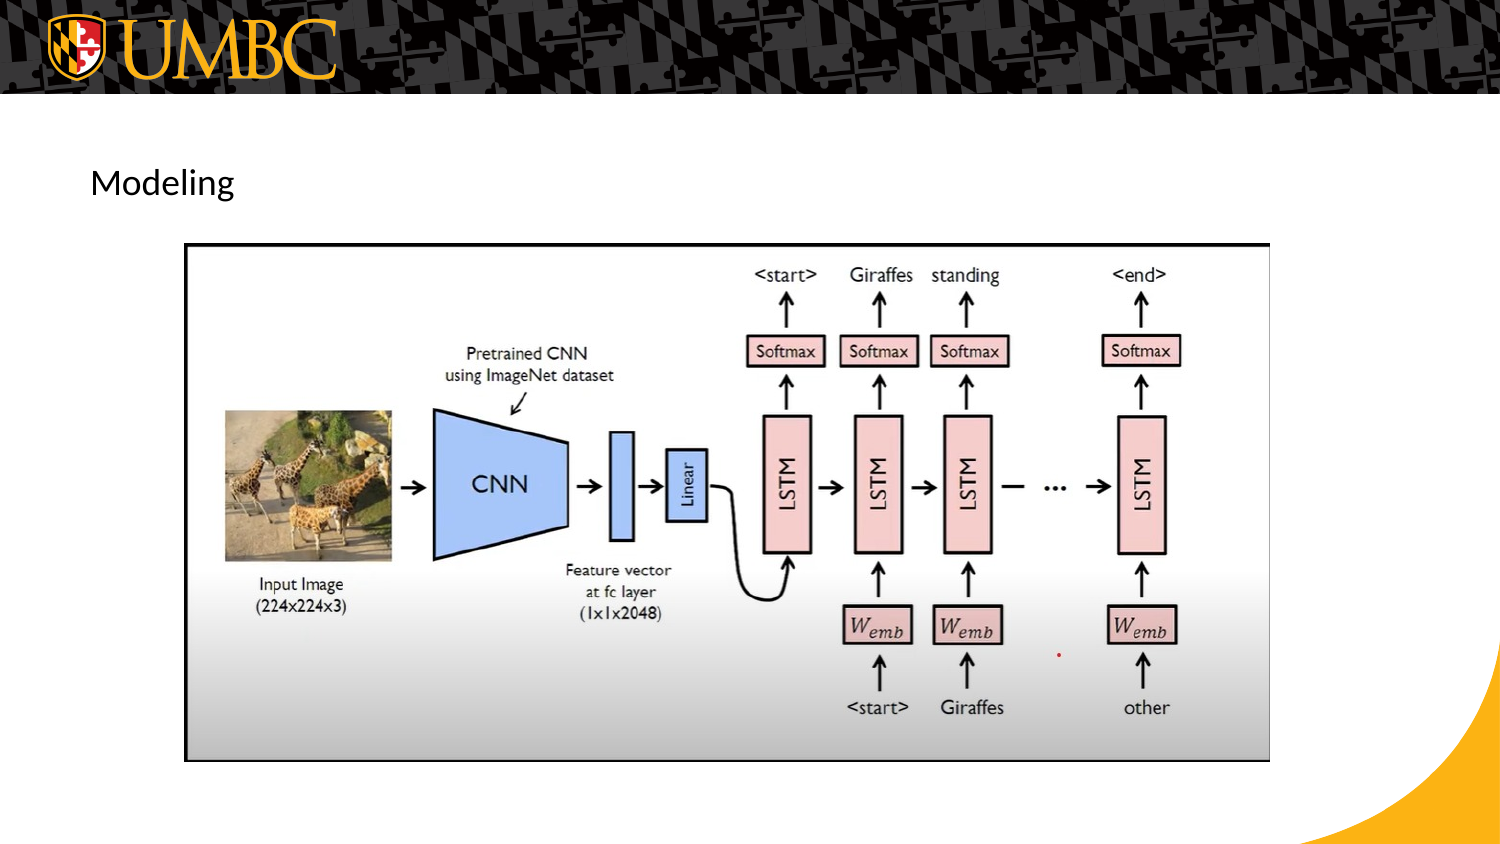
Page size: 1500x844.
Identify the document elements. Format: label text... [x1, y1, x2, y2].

title Modeling [75, 150, 1425, 257]
picture [0, 0, 1500, 94]
picture [1299, 639, 1500, 844]
picture [183, 242, 1271, 762]
